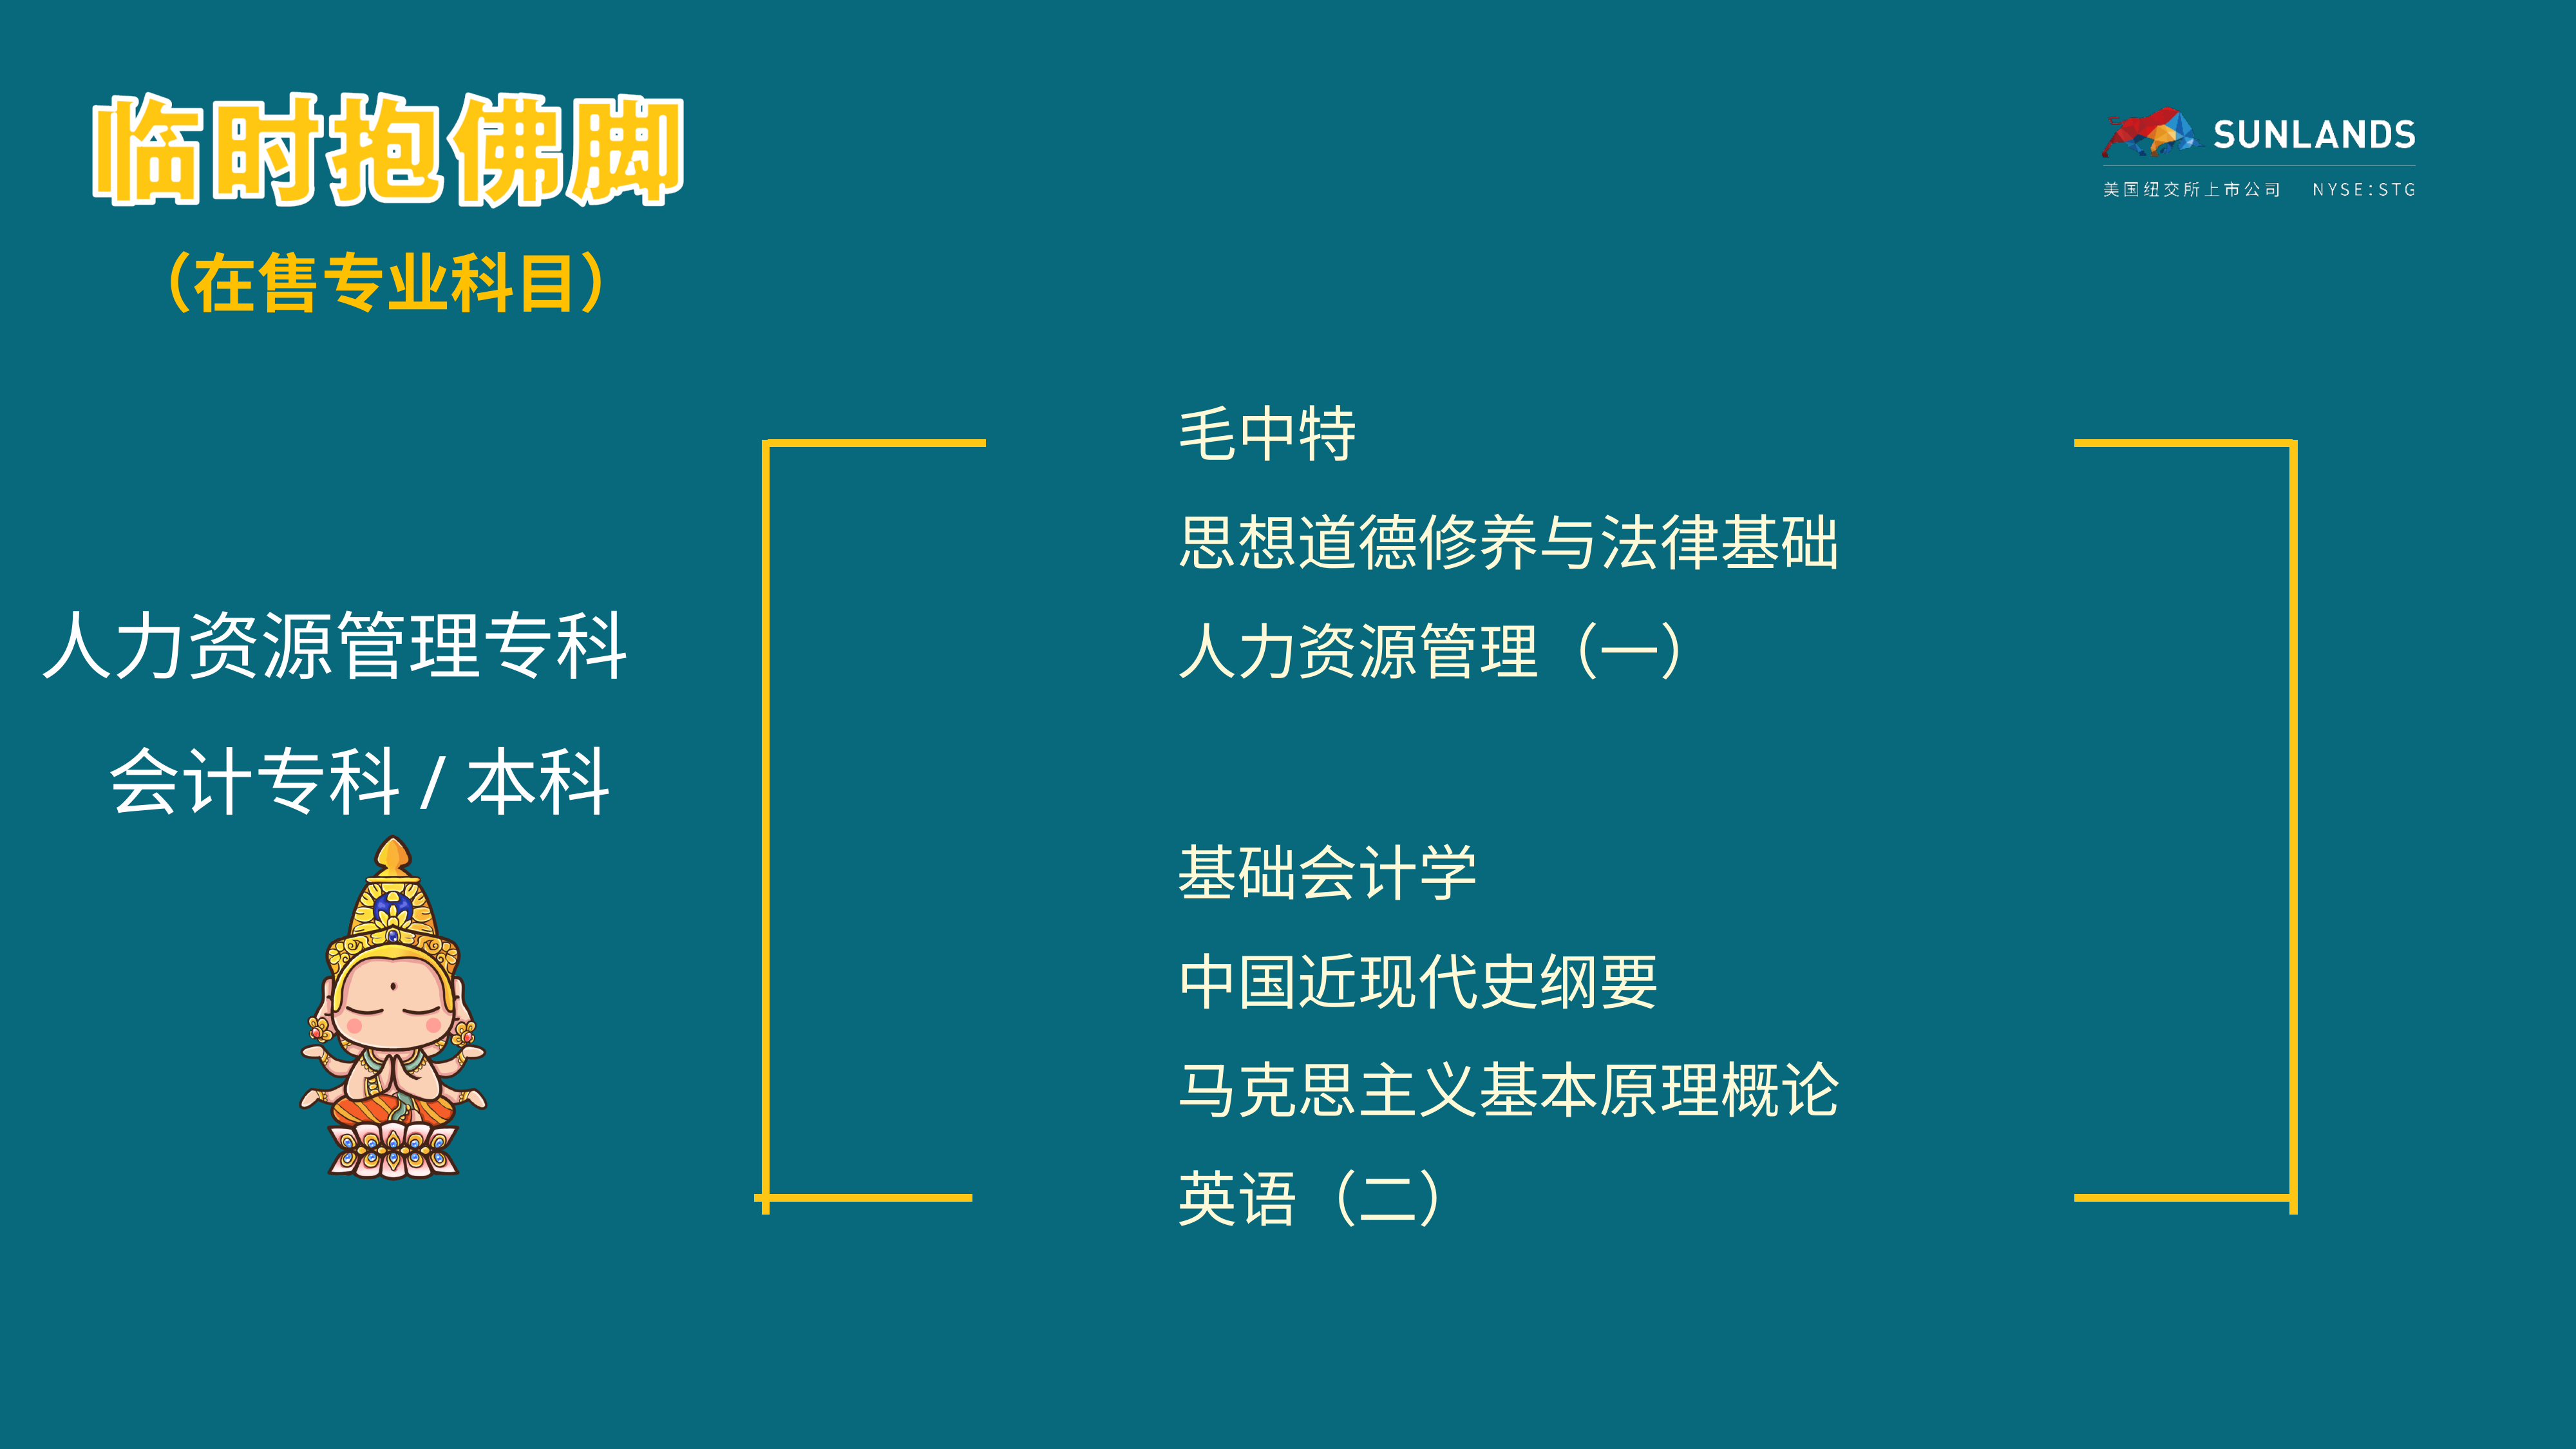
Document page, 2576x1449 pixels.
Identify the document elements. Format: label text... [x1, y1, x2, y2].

picture [0, 55, 829, 231]
text_box 会计专科/本科 [99, 710, 685, 831]
picture [2044, 66, 2475, 238]
text_box 基础会计学 中国近现代史纲要 马克思主义基本原理概论 英语（二） [1167, 794, 1853, 1238]
picture [202, 826, 571, 1196]
text_box 毛中特 思想道德修养与法律基础 人力资源管理（一） [1167, 355, 1853, 691]
text_box 人力资源管理专科 [32, 574, 752, 696]
text_box （在售专业科目） [118, 238, 654, 325]
